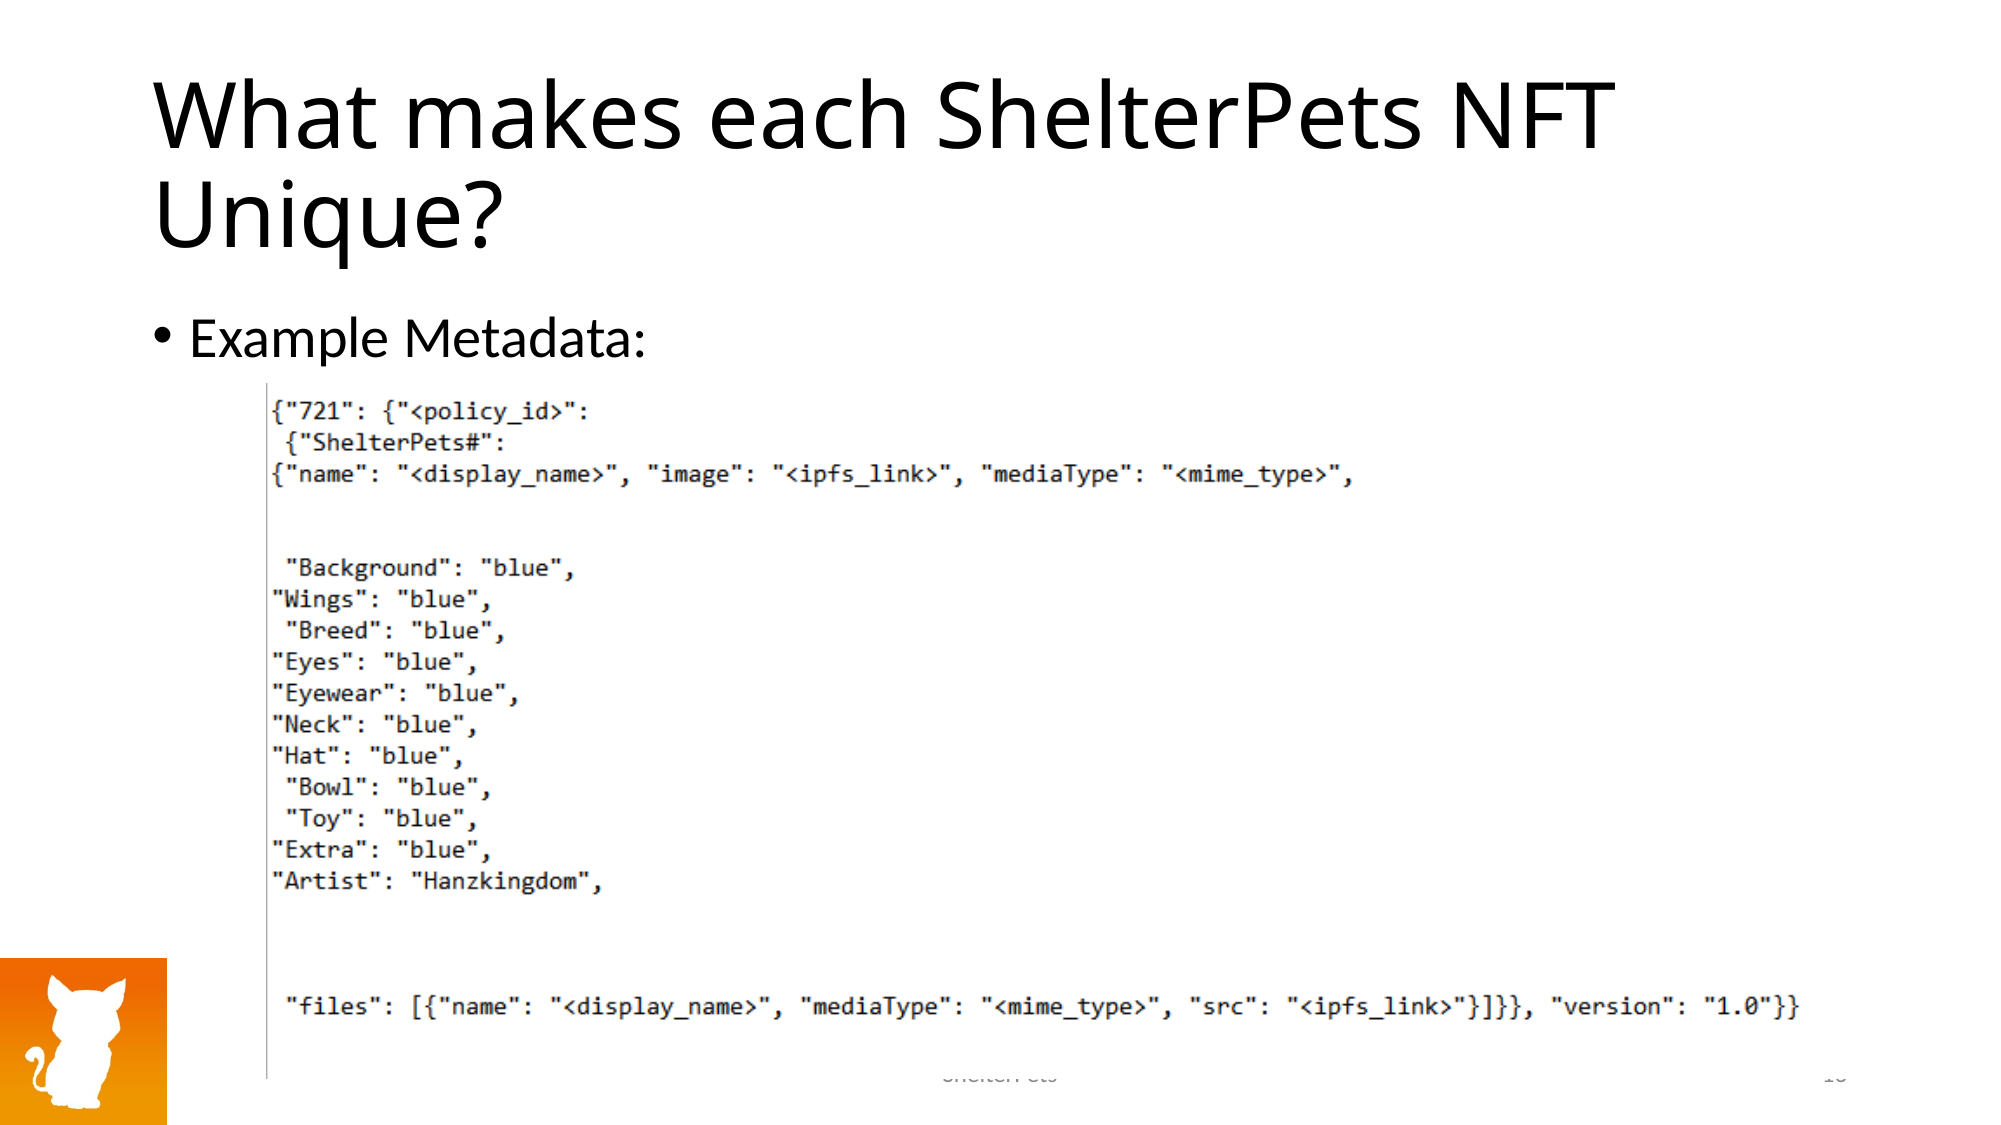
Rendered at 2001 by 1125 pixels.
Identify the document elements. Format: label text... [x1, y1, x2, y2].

slide_number 13 [1412, 1079, 1863, 1103]
list Example Metadata: [137, 299, 1922, 1014]
title What makes each ShelterPets NFT Unique? [137, 59, 1863, 278]
footer ShelterPets [662, 1079, 1338, 1103]
picture [0, 958, 167, 1125]
picture [266, 383, 1863, 1079]
